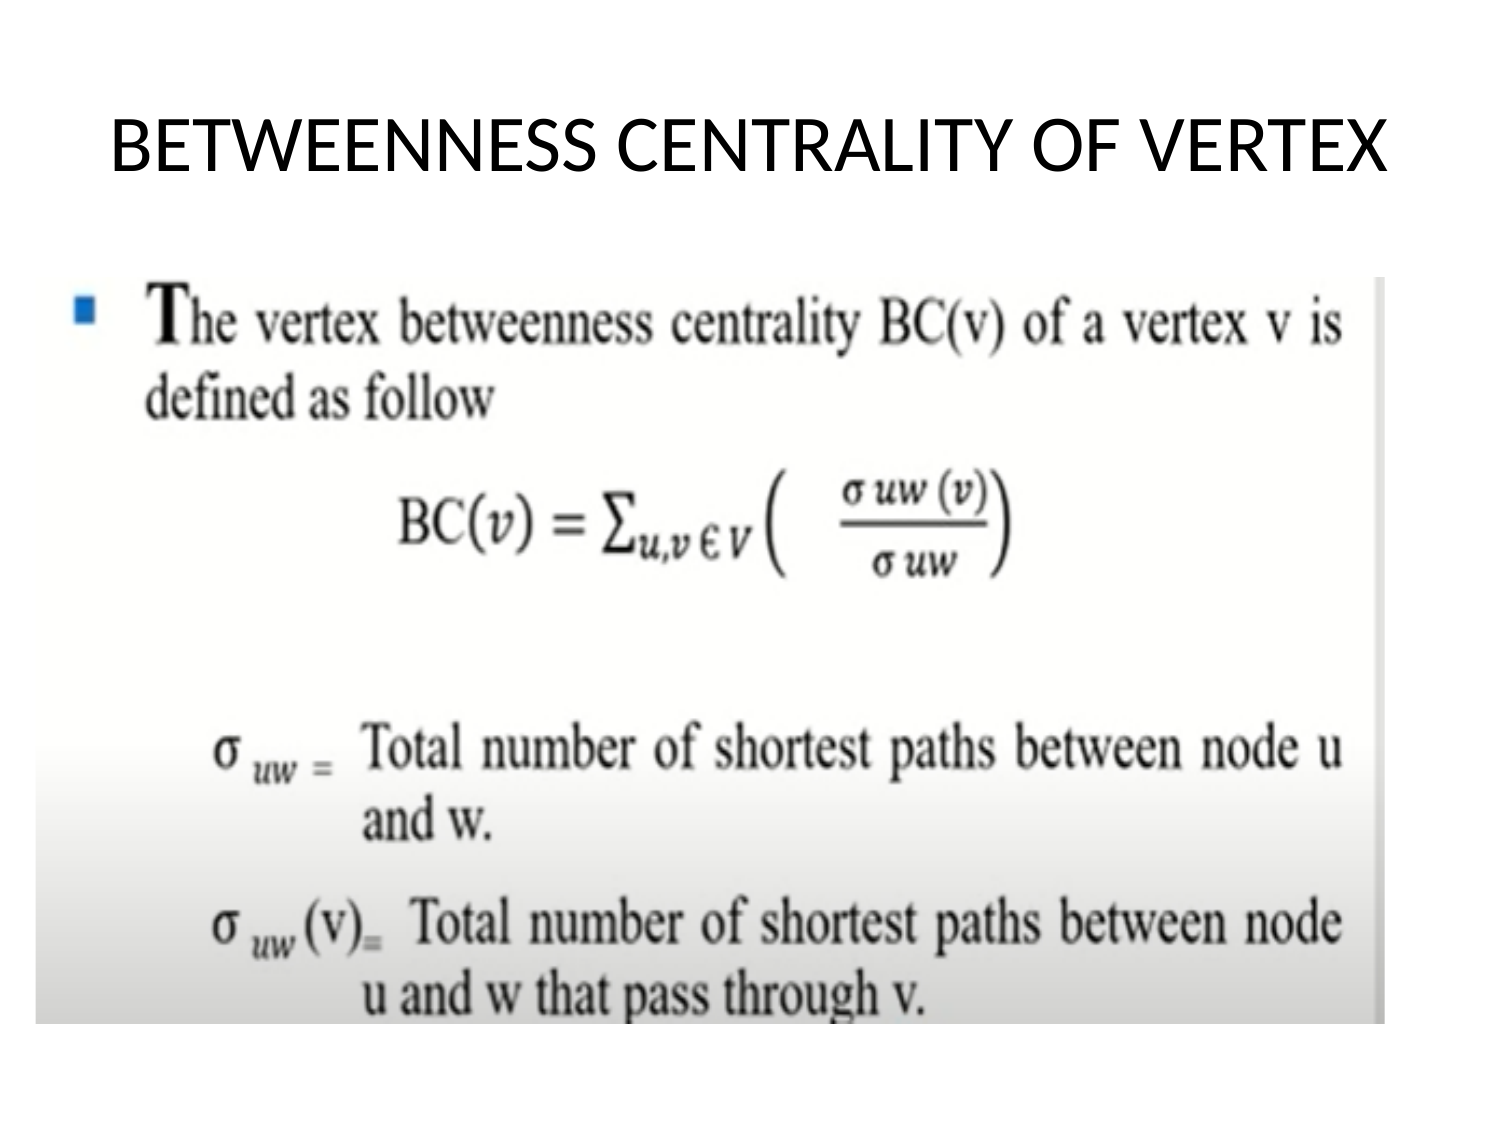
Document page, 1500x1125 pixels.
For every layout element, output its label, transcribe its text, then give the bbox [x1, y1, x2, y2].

title BETWEENNESS CENTRALITY OF VERTEX [75, 45, 1425, 233]
picture [35, 277, 1385, 1024]
